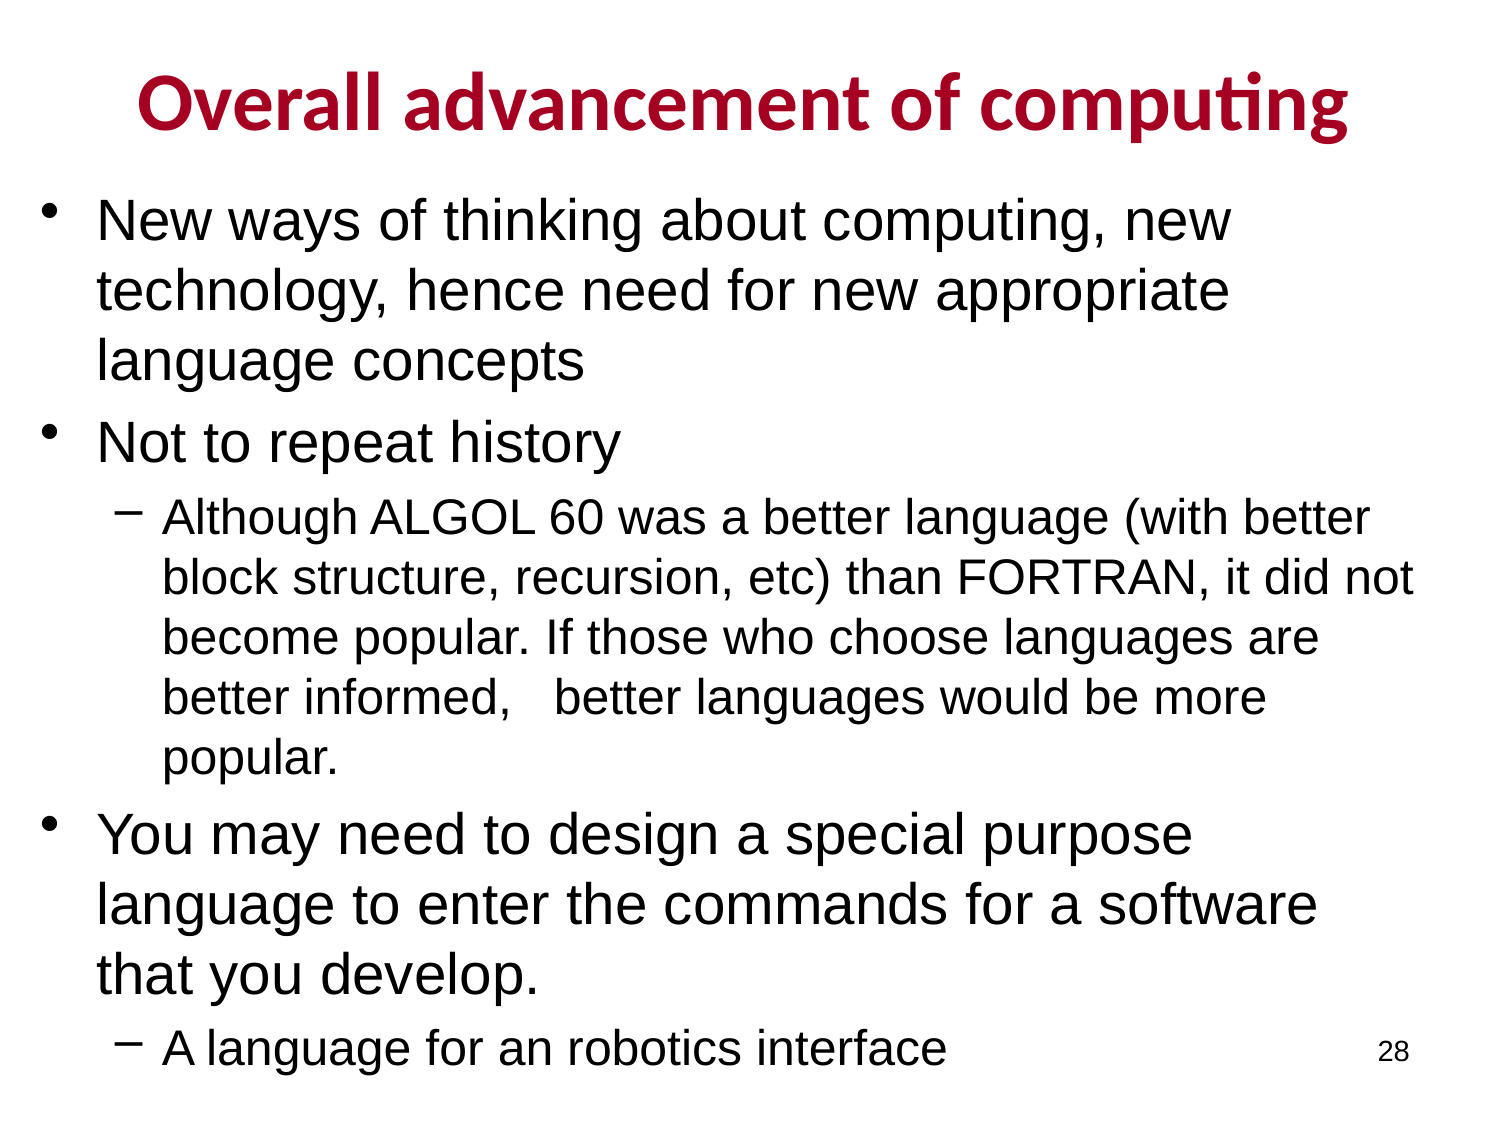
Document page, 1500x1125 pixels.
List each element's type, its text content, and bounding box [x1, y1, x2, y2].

title Overall advancement of computing [24, 45, 1463, 150]
slide_number 28 [1074, 1024, 1425, 1103]
list New ways of thinking about computing, new technology, hence need for new appropriate language concepts Not to repeat history Although ALGOL 60 was a better language (with better block structure, recursion, etc) than FORTRAN, it did not become popular. If those who choose languages are better informed, better languages would be more popular. You may need to design a special purpose language to enter the commands for a software that you develop. A language for an robotics interface [24, 174, 1438, 1063]
